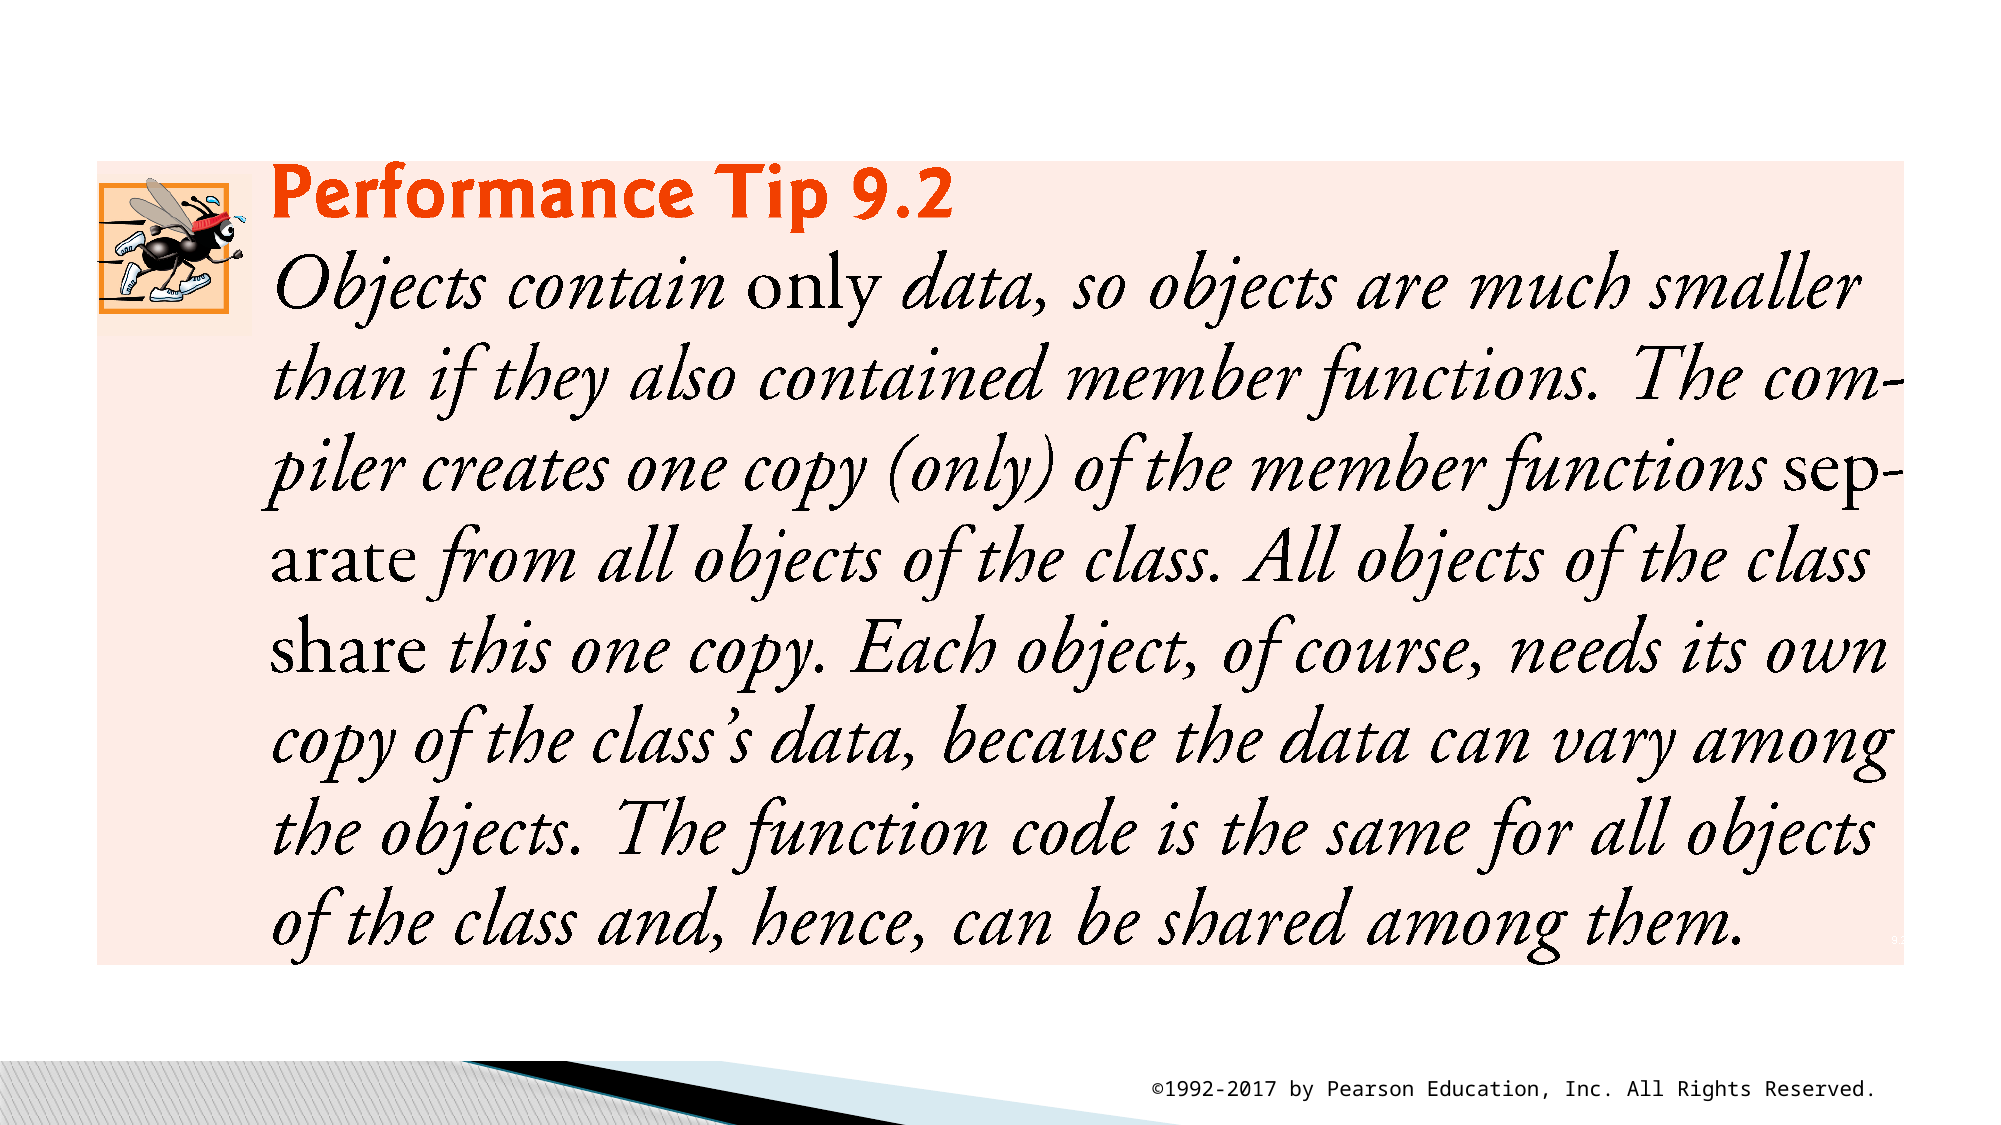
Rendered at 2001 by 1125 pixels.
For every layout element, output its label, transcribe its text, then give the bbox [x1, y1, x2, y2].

picture [0, 64, 2000, 1061]
footer ©1992-2017 by Pearson Education, Inc. All Rights Reserved. [866, 1073, 1892, 1112]
